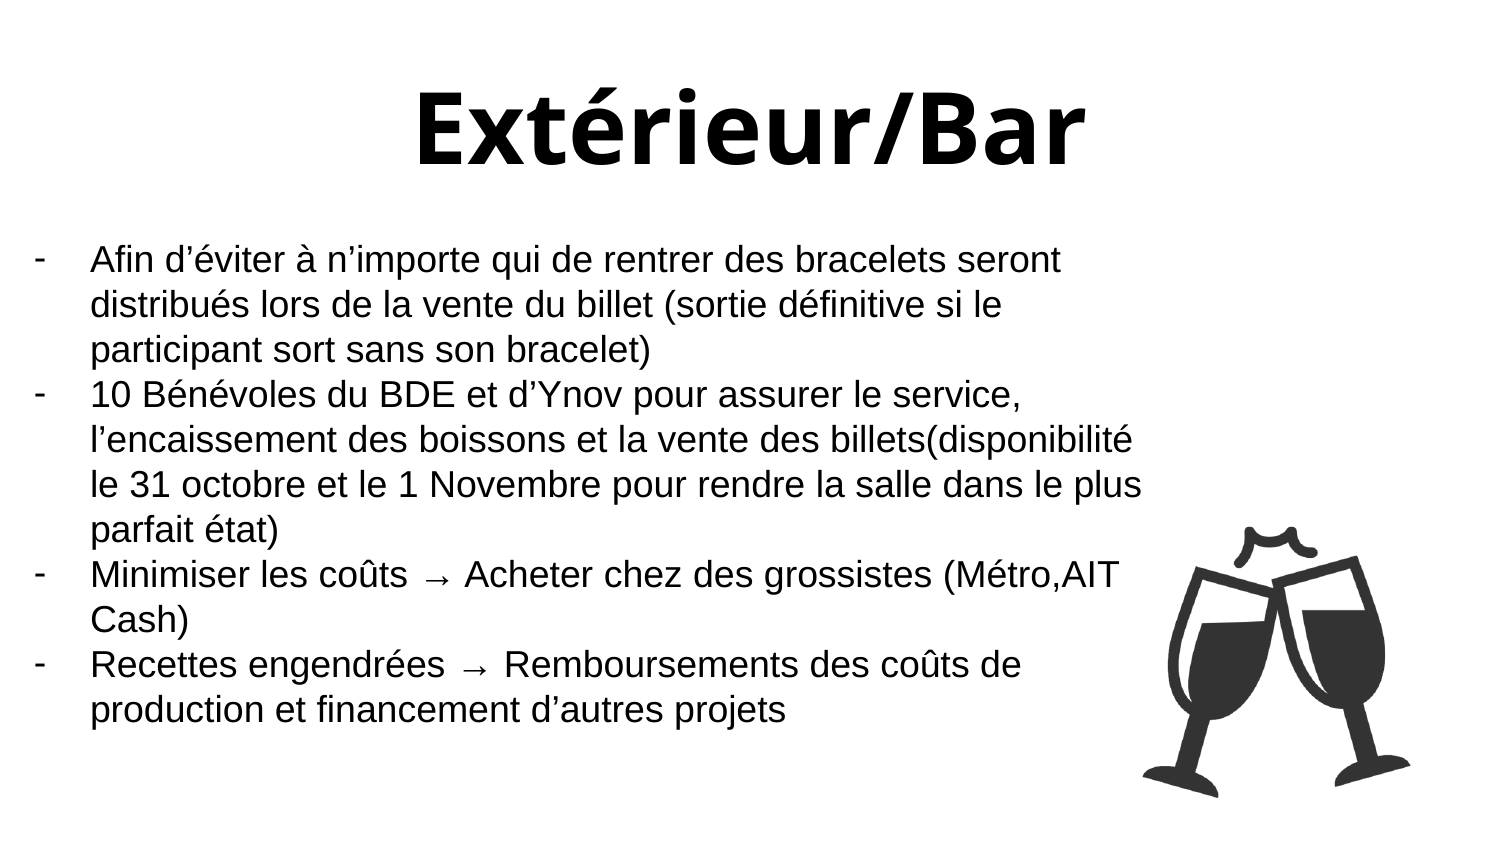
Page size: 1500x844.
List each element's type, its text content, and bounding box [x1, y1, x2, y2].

picture [1120, 508, 1430, 817]
text_box Afin d’éviter à n’importe qui de rentrer des bracelets seront distribués lors de la vente du billet (sortie définitive si le participant sort sans son bracelet) 10 Bénévoles du BDE et d’Ynov pour assurer le service, l’encaissement des boissons et la vente des billets(disponibilité le 31 octobre et le 1 Novembre pour rendre la salle dans le plus parfait état) Minimiser les coûts → Acheter chez des grossistes (Métro,AIT Cash) Recettes engendrées → Remboursements des coûts de production et financement d’autres projets [0, 219, 1176, 712]
text_box Extérieur/Bar [174, 49, 1326, 184]
